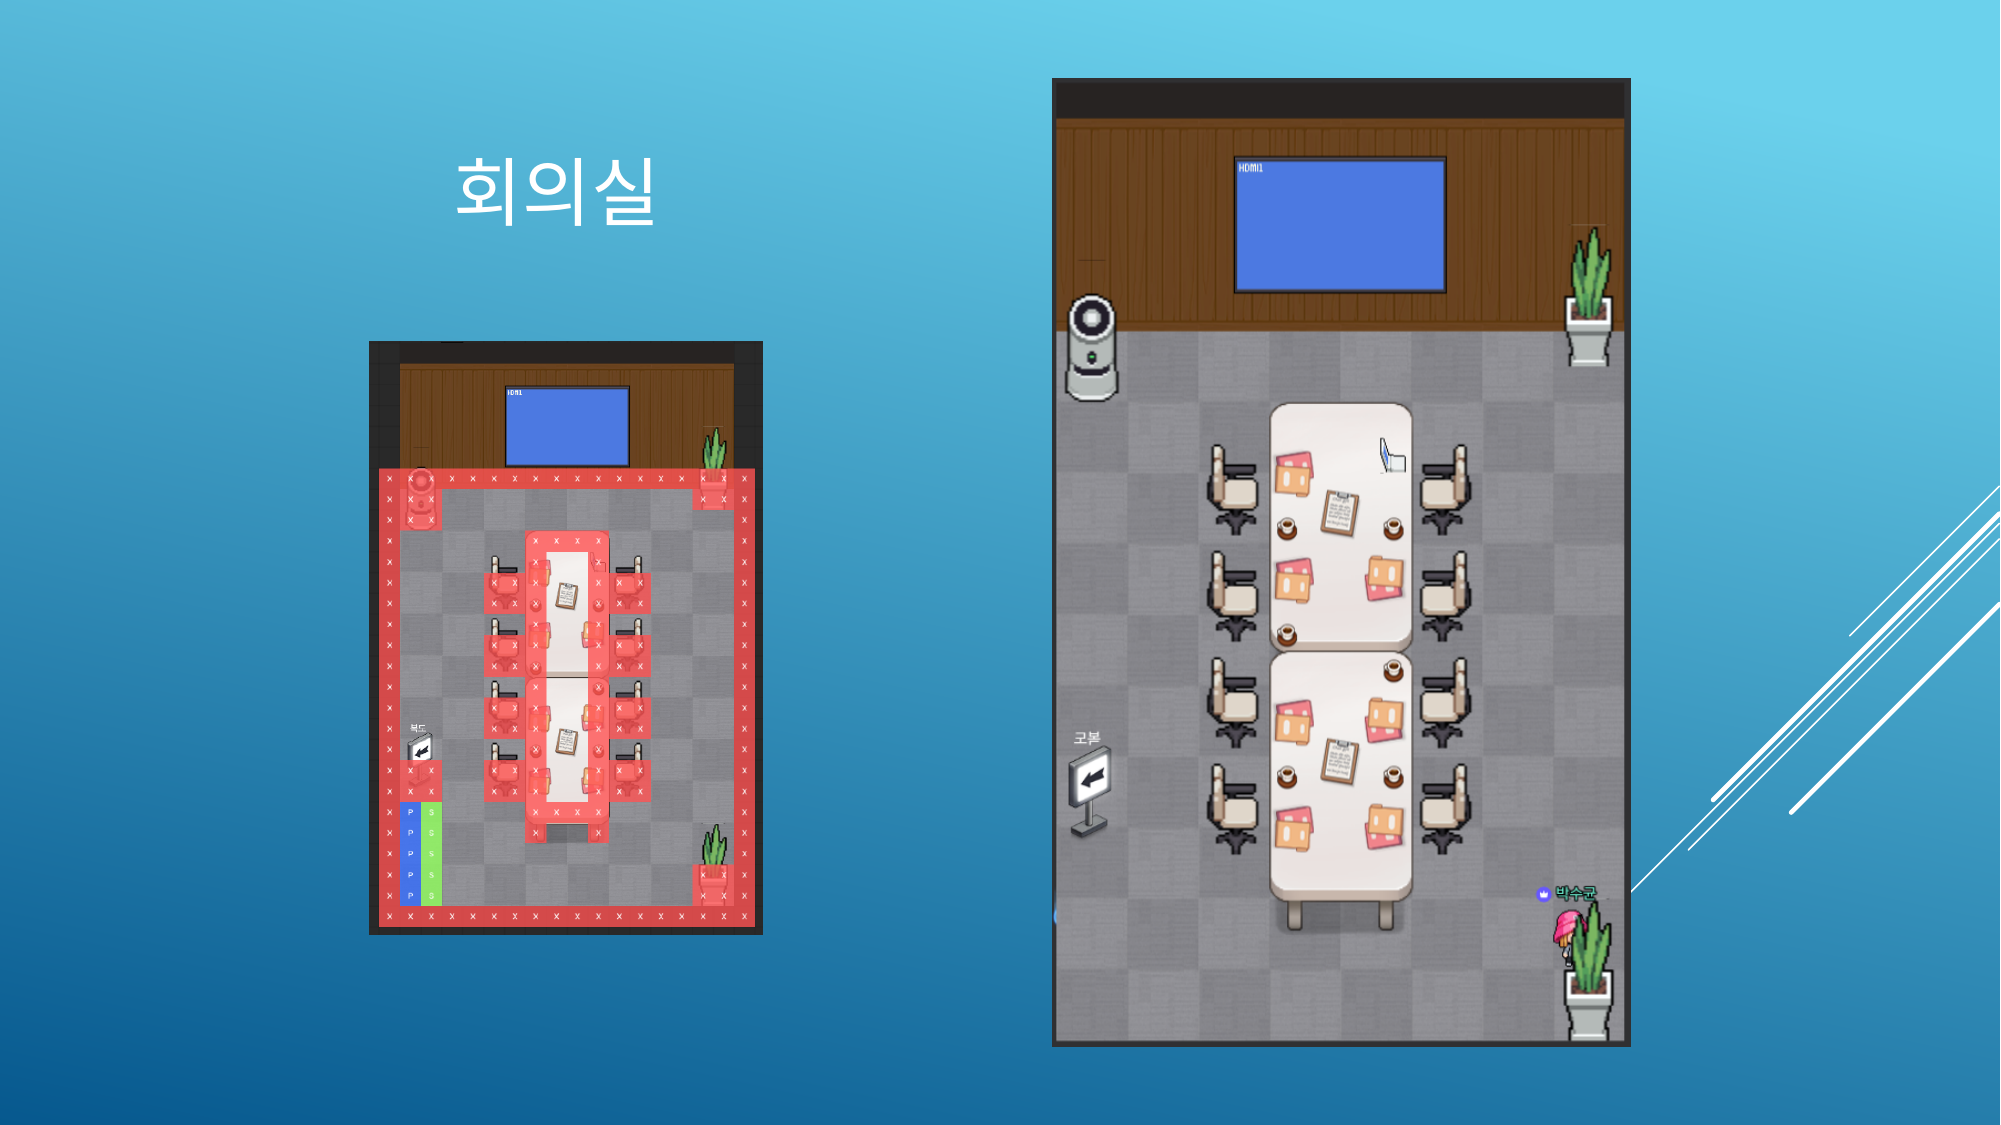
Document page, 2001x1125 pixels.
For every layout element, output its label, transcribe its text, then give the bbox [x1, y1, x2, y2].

picture [1051, 78, 1631, 1047]
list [369, 341, 763, 935]
title 회의실 [438, 85, 784, 296]
